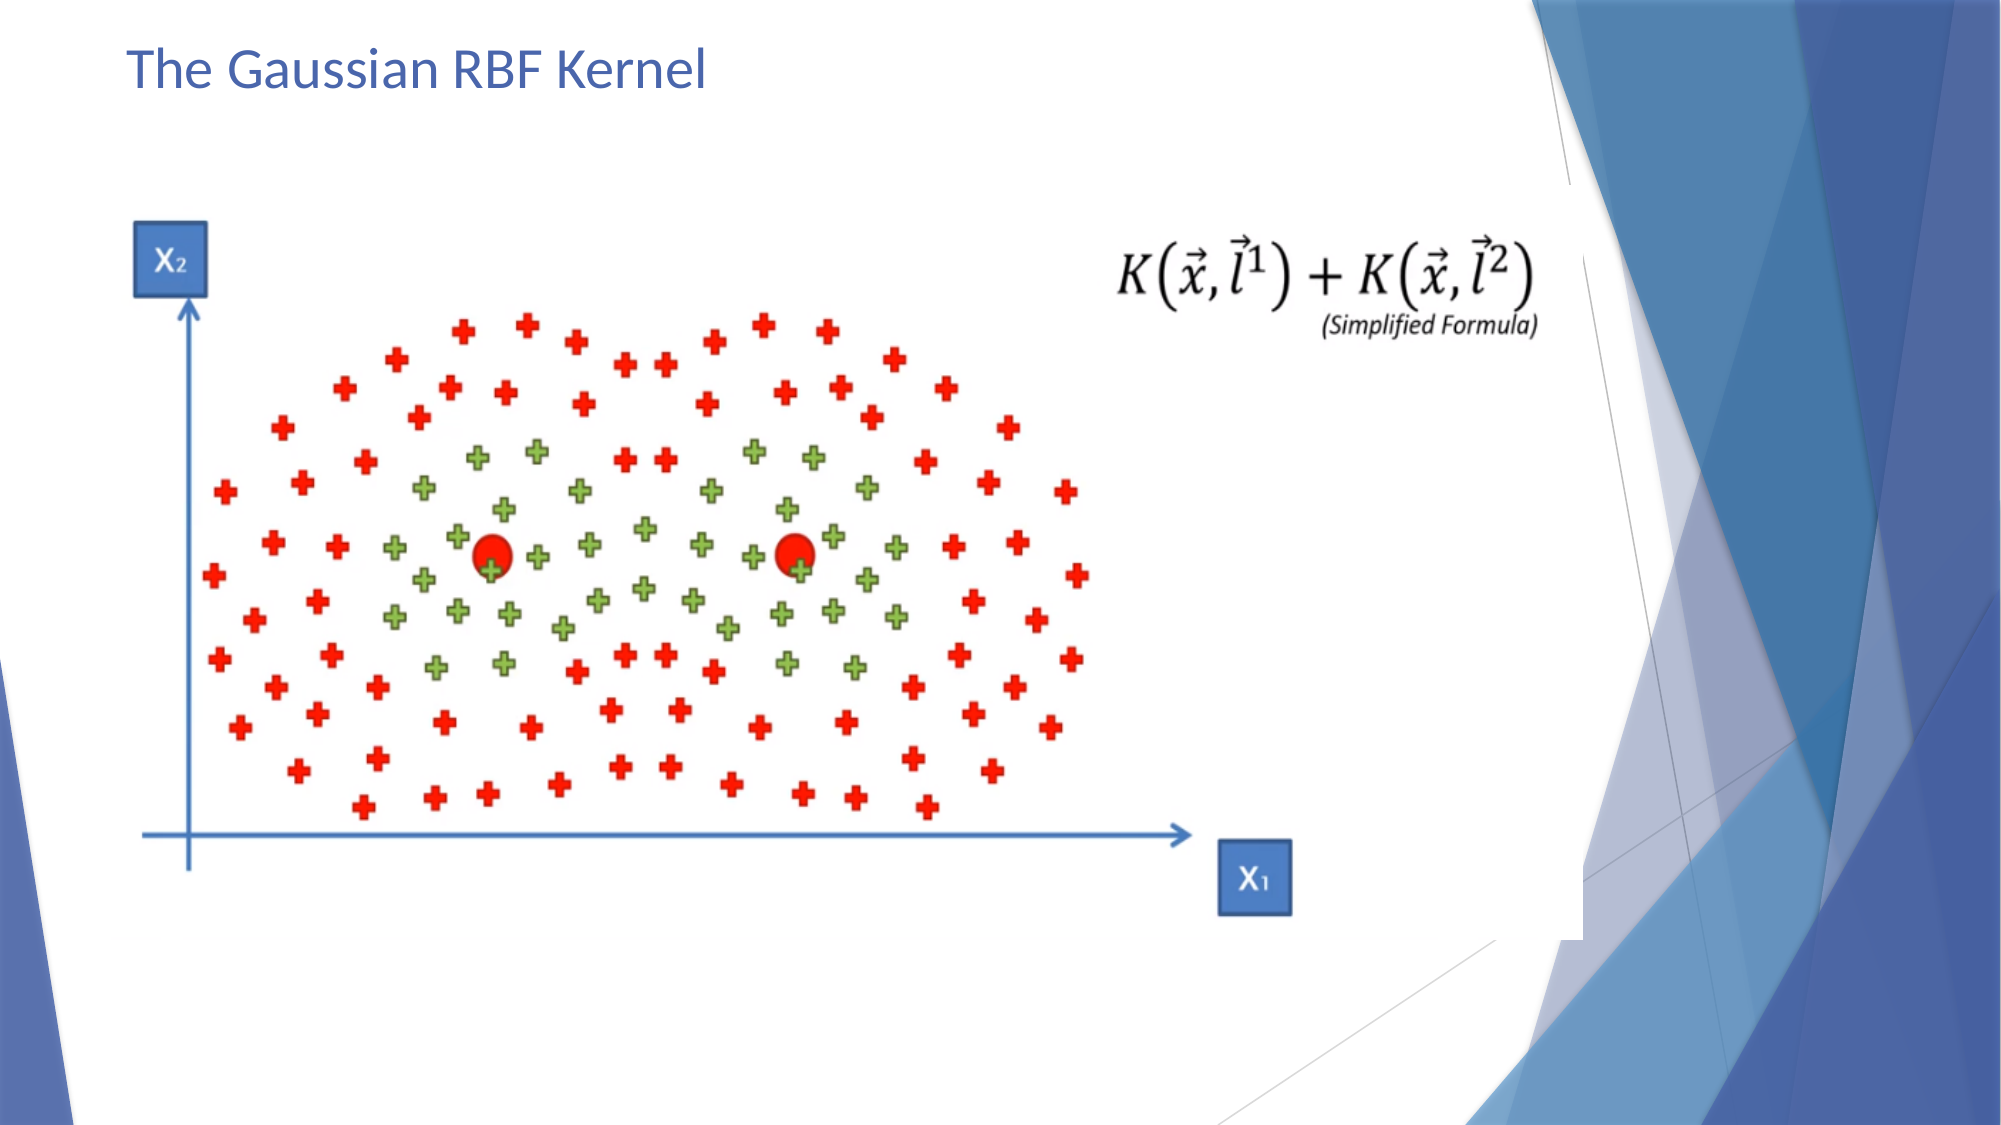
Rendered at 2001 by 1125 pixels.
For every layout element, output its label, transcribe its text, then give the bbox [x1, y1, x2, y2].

picture [110, 184, 1583, 941]
text_box The Gaussian RBF Kernel [111, 22, 1522, 98]
